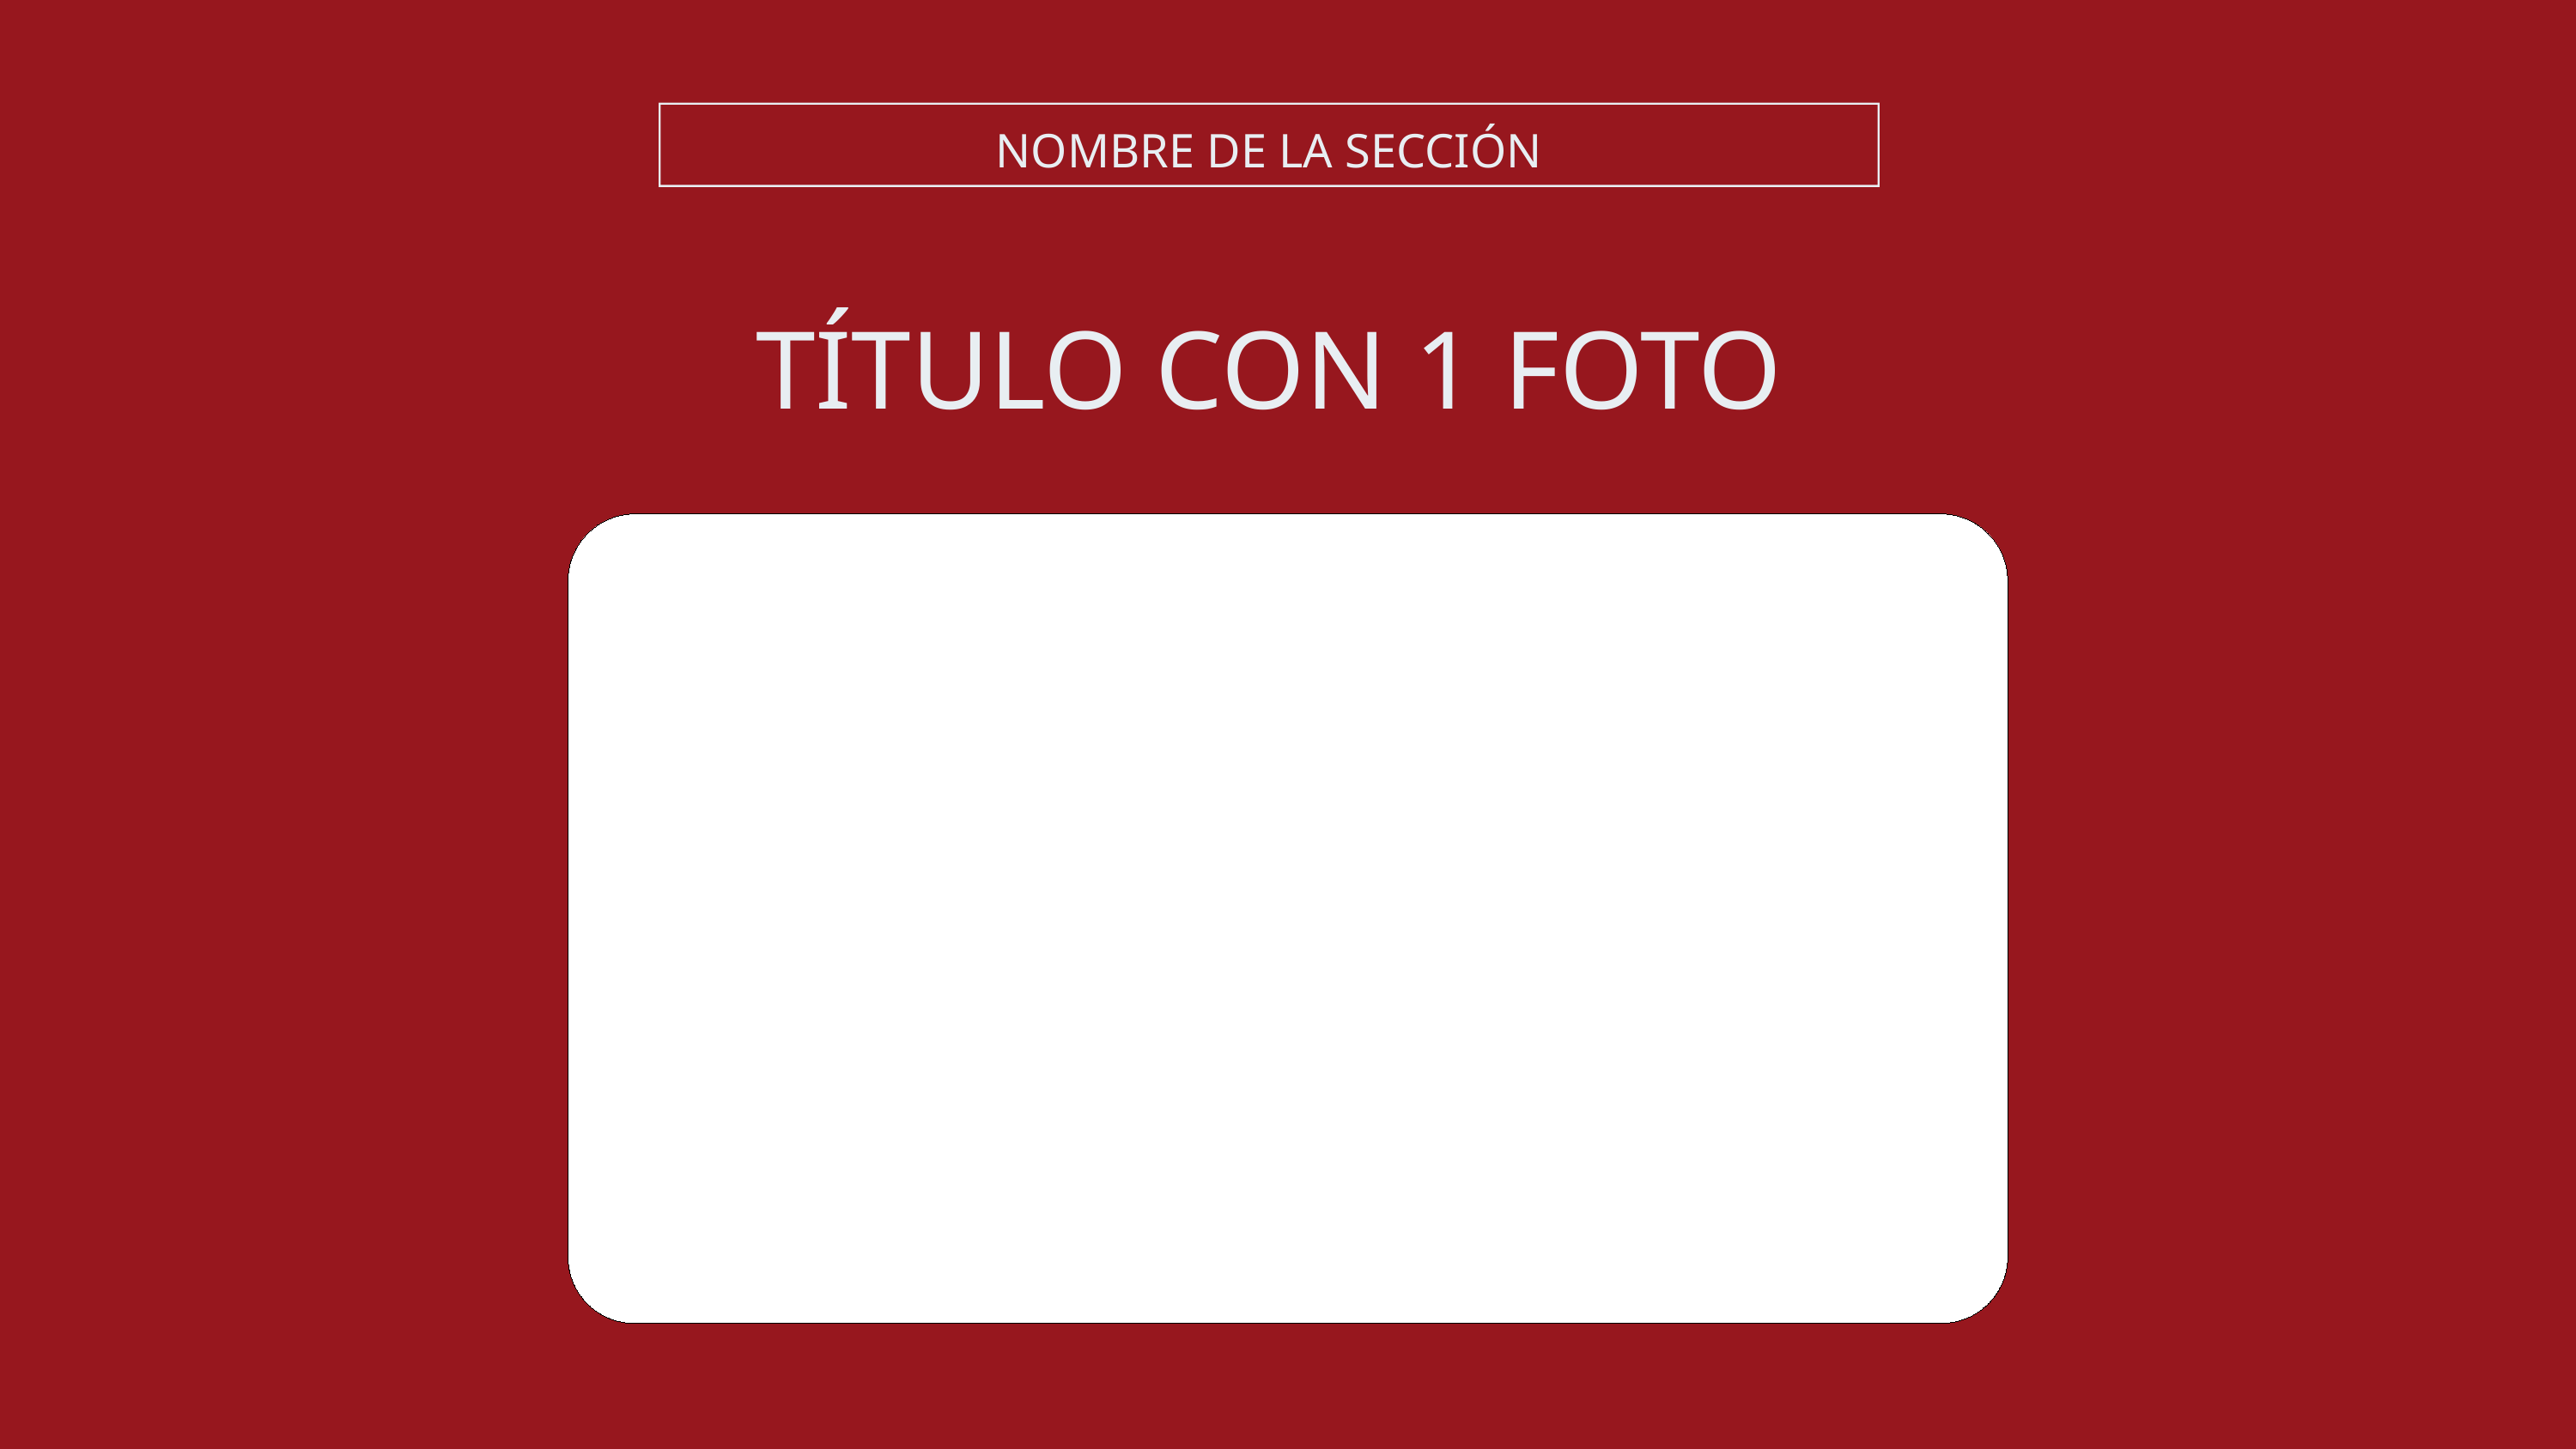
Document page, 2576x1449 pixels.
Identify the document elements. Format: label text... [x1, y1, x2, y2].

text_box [658, 102, 1880, 188]
text_box TÍTULO CON 1 FOTO [144, 280, 2394, 431]
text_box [568, 513, 2008, 1325]
